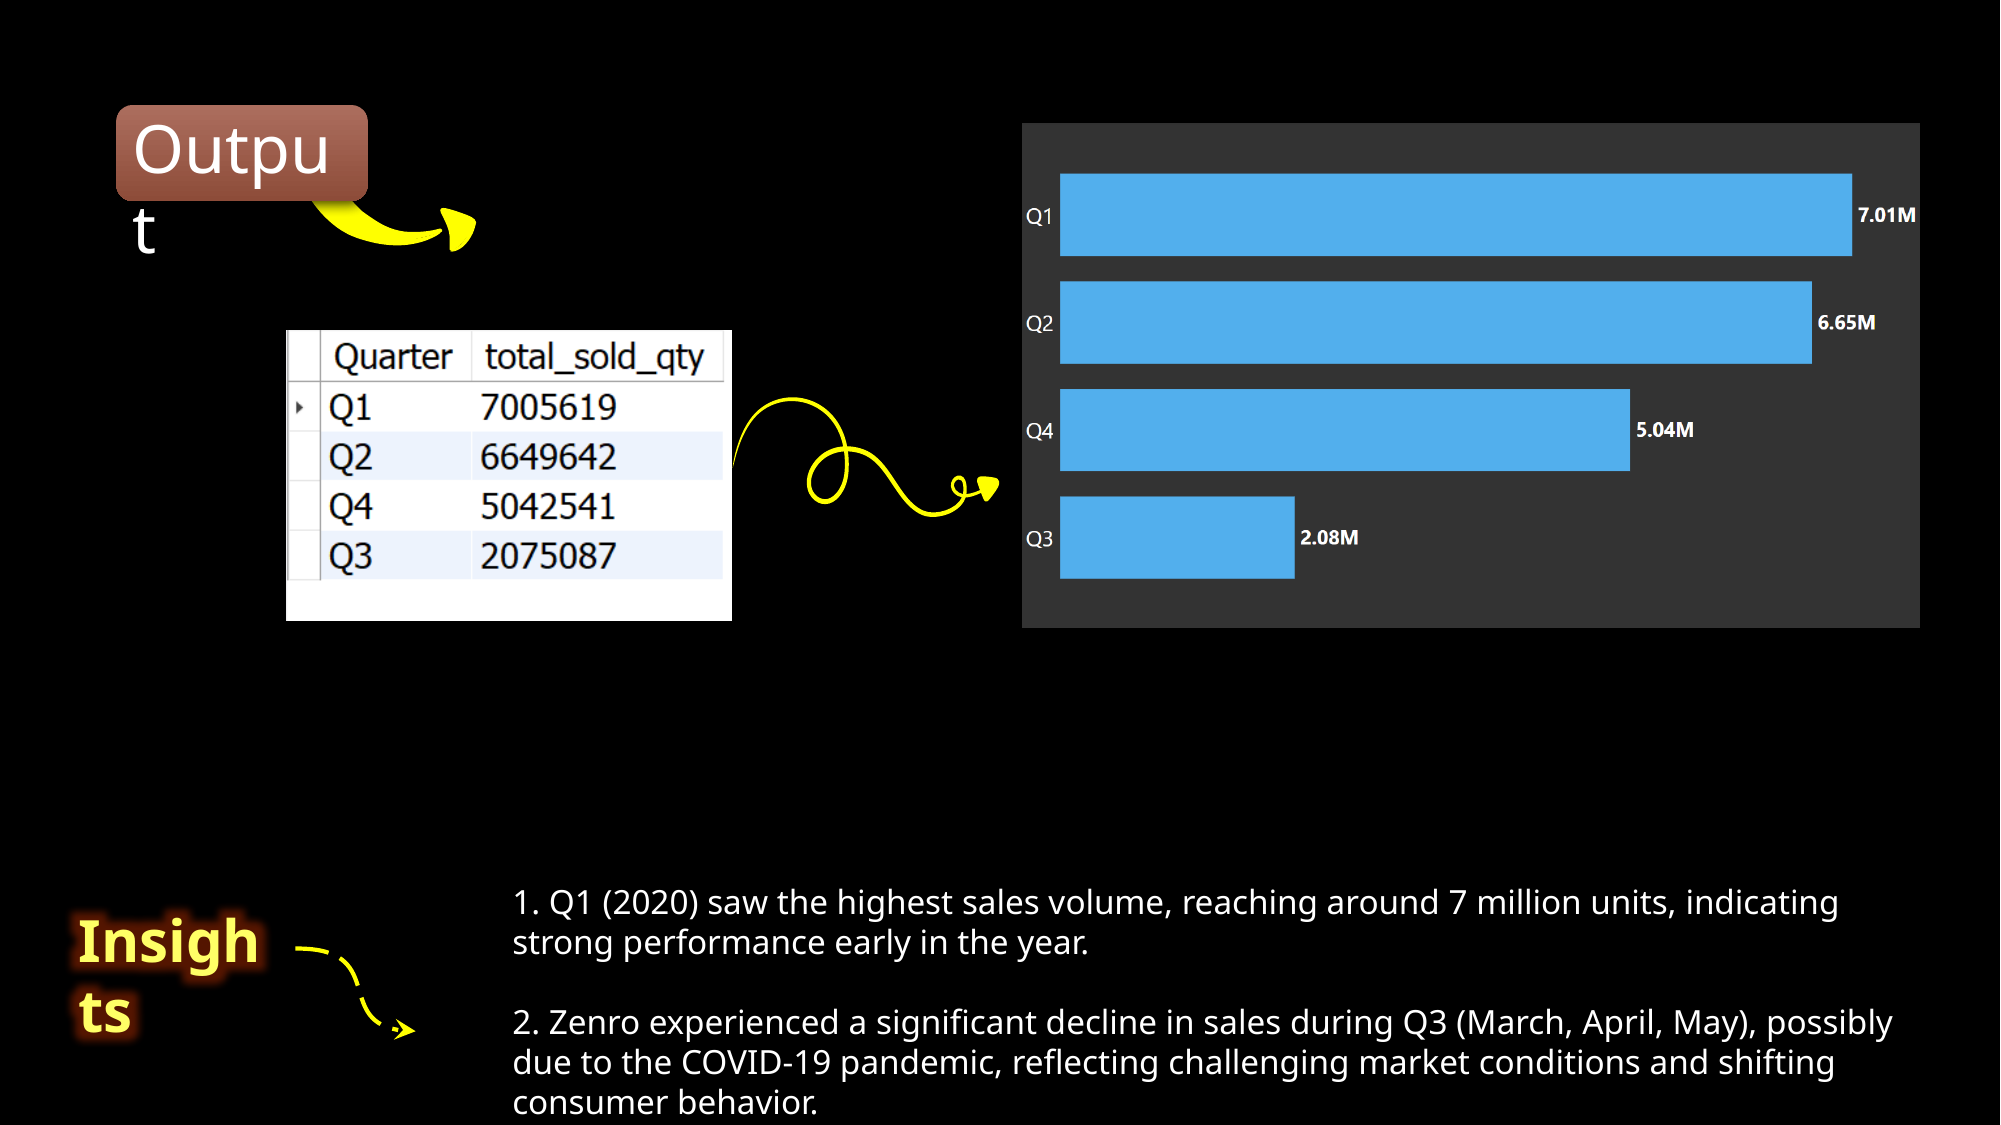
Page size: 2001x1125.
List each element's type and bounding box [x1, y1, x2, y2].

text_box [116, 95, 1920, 628]
text_box [63, 873, 1952, 1092]
